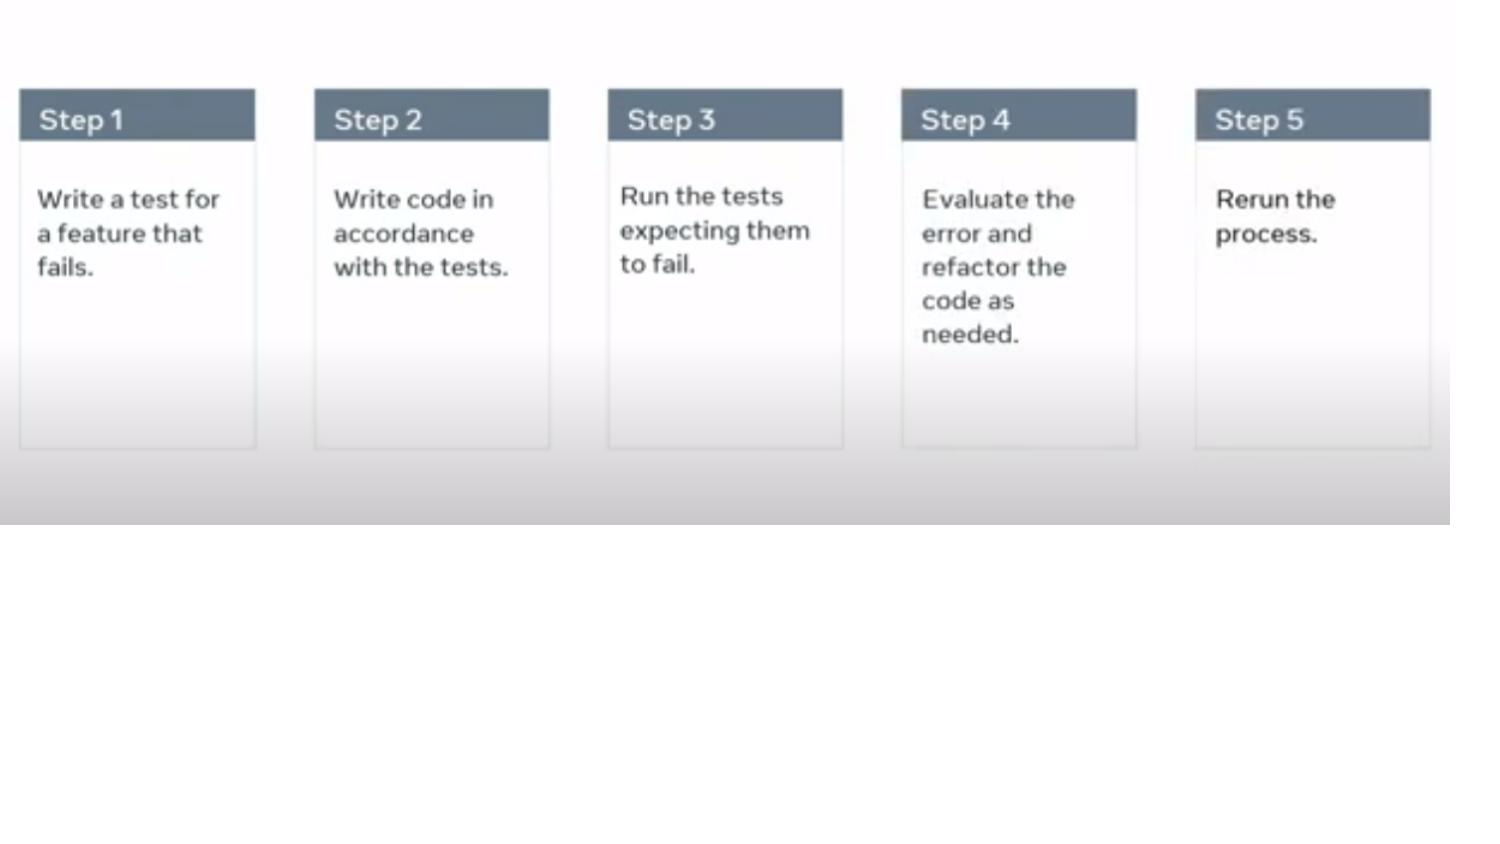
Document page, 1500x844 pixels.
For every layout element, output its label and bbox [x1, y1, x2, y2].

picture [0, 0, 1451, 525]
